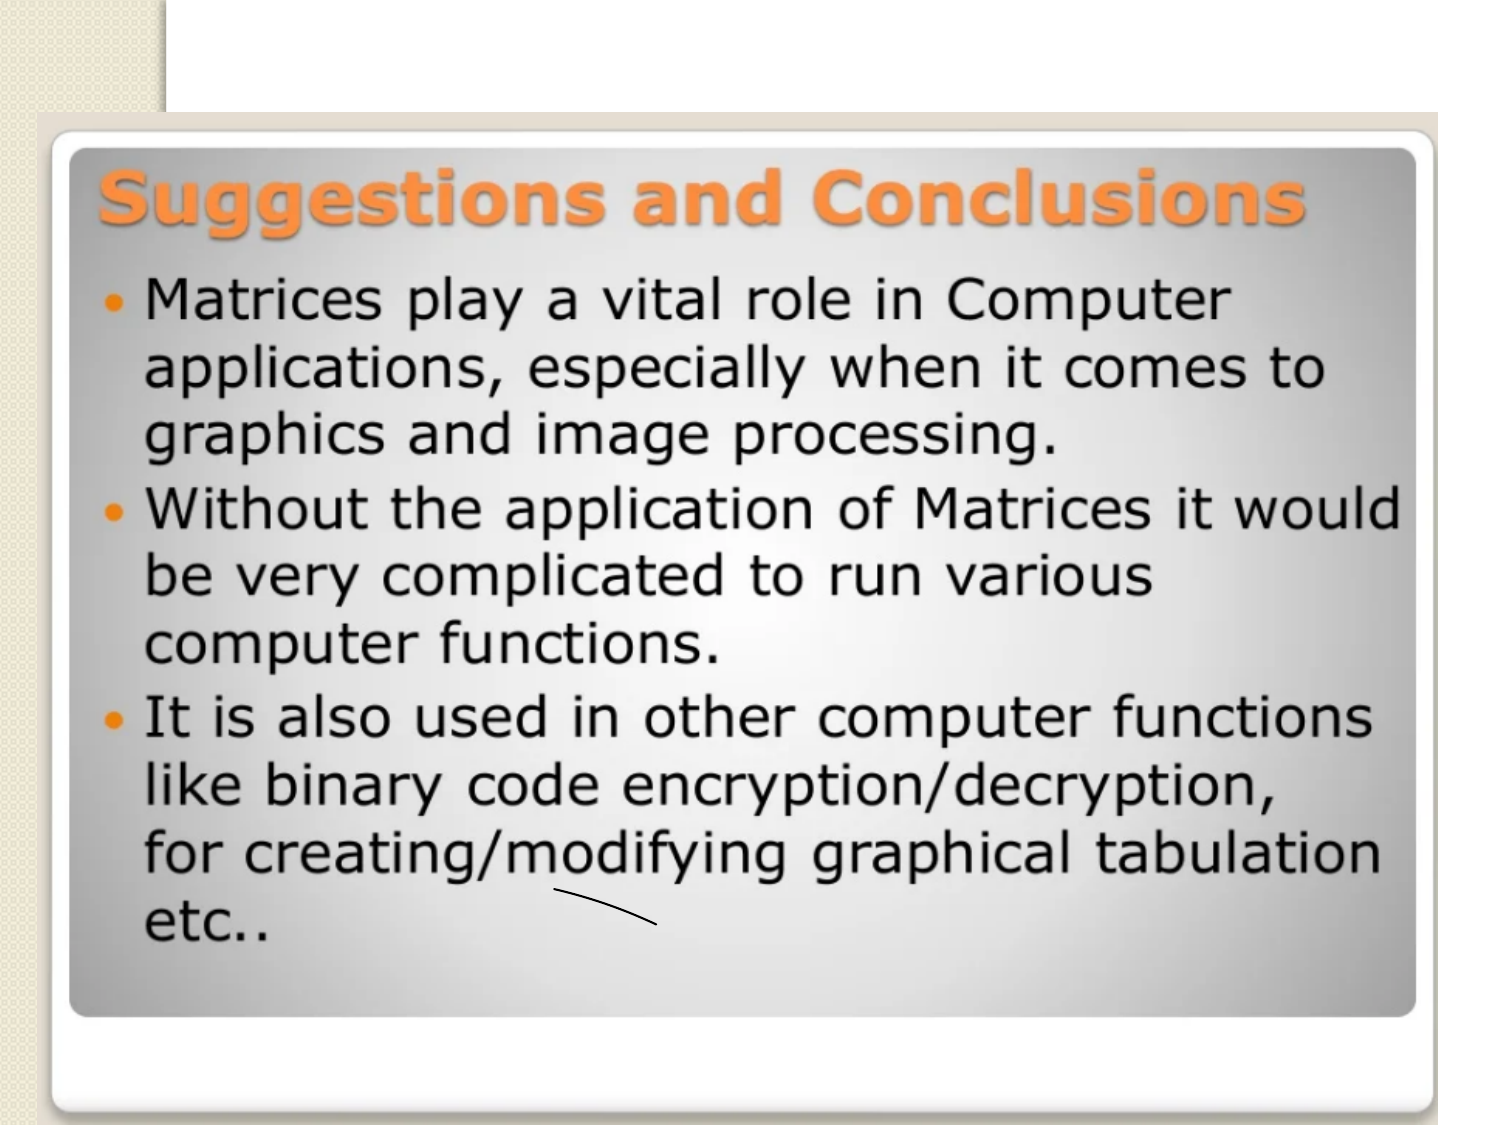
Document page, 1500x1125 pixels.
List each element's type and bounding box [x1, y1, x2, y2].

picture [37, 112, 1438, 1125]
